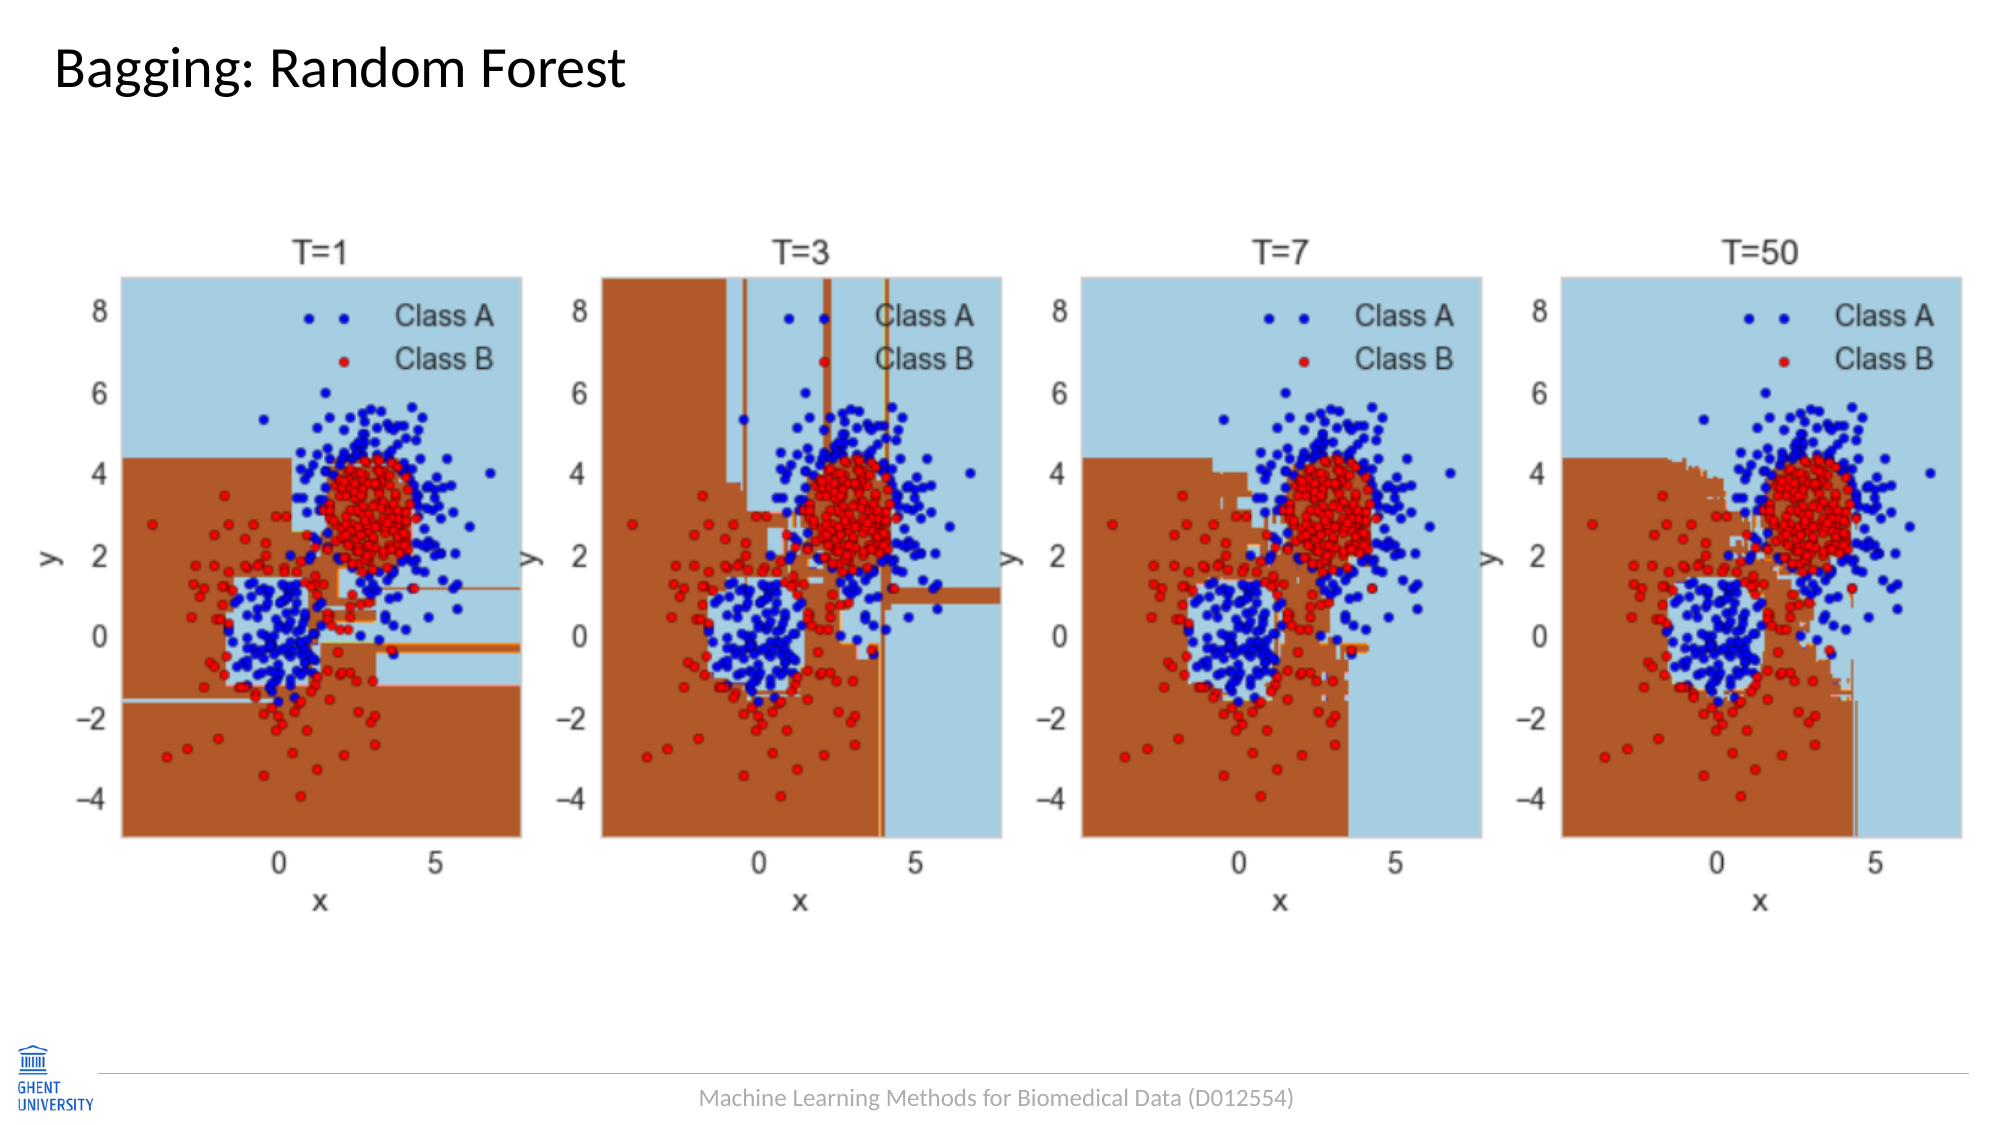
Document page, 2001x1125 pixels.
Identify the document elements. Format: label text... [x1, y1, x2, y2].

picture [13, 212, 1987, 945]
text_box Bagging: Random Forest [39, 21, 1967, 107]
picture [10, 1031, 101, 1118]
text_box Machine Learning Methods for Biomedical Data (D012554) [10, 1074, 1990, 1120]
